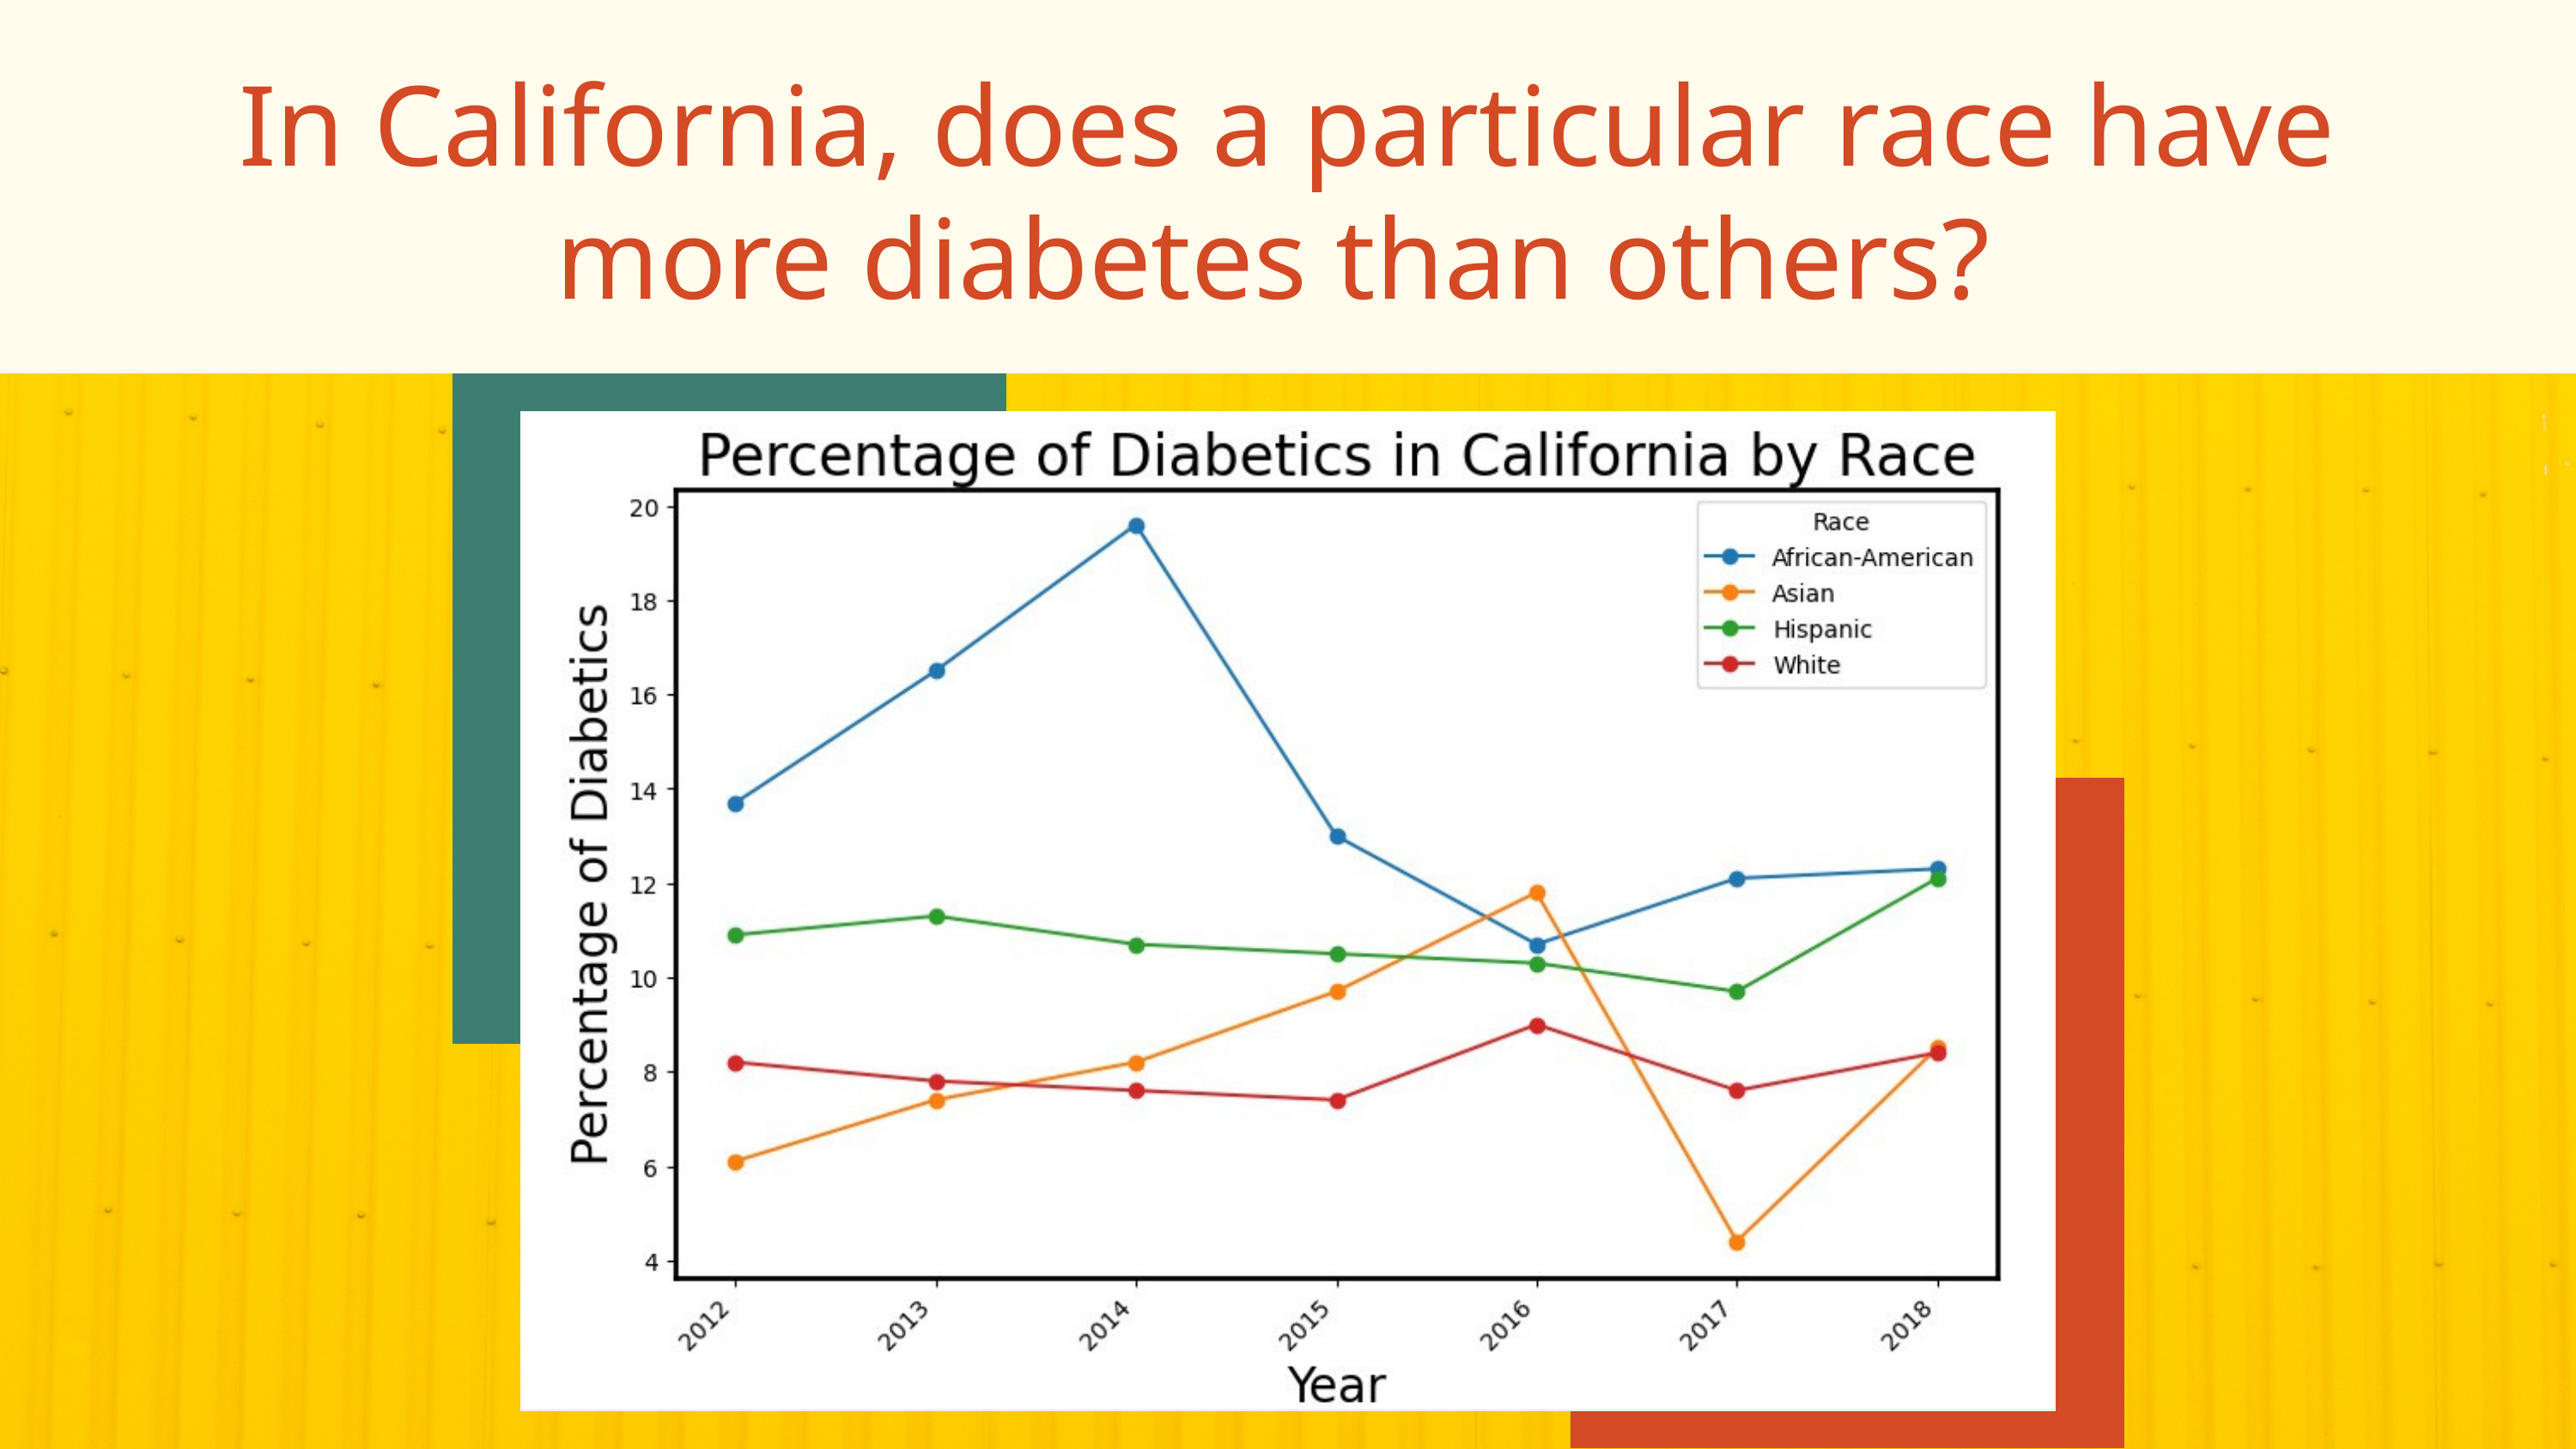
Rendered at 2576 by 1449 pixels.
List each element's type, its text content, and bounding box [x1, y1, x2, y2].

text_box [0, 373, 1565, 1449]
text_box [1570, 778, 2124, 1449]
text_box In California, does a particular race have more diabetes than others? [102, 55, 2474, 322]
text_box [520, 411, 2056, 1411]
text_box [1008, 373, 2576, 1449]
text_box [452, 373, 1006, 1045]
